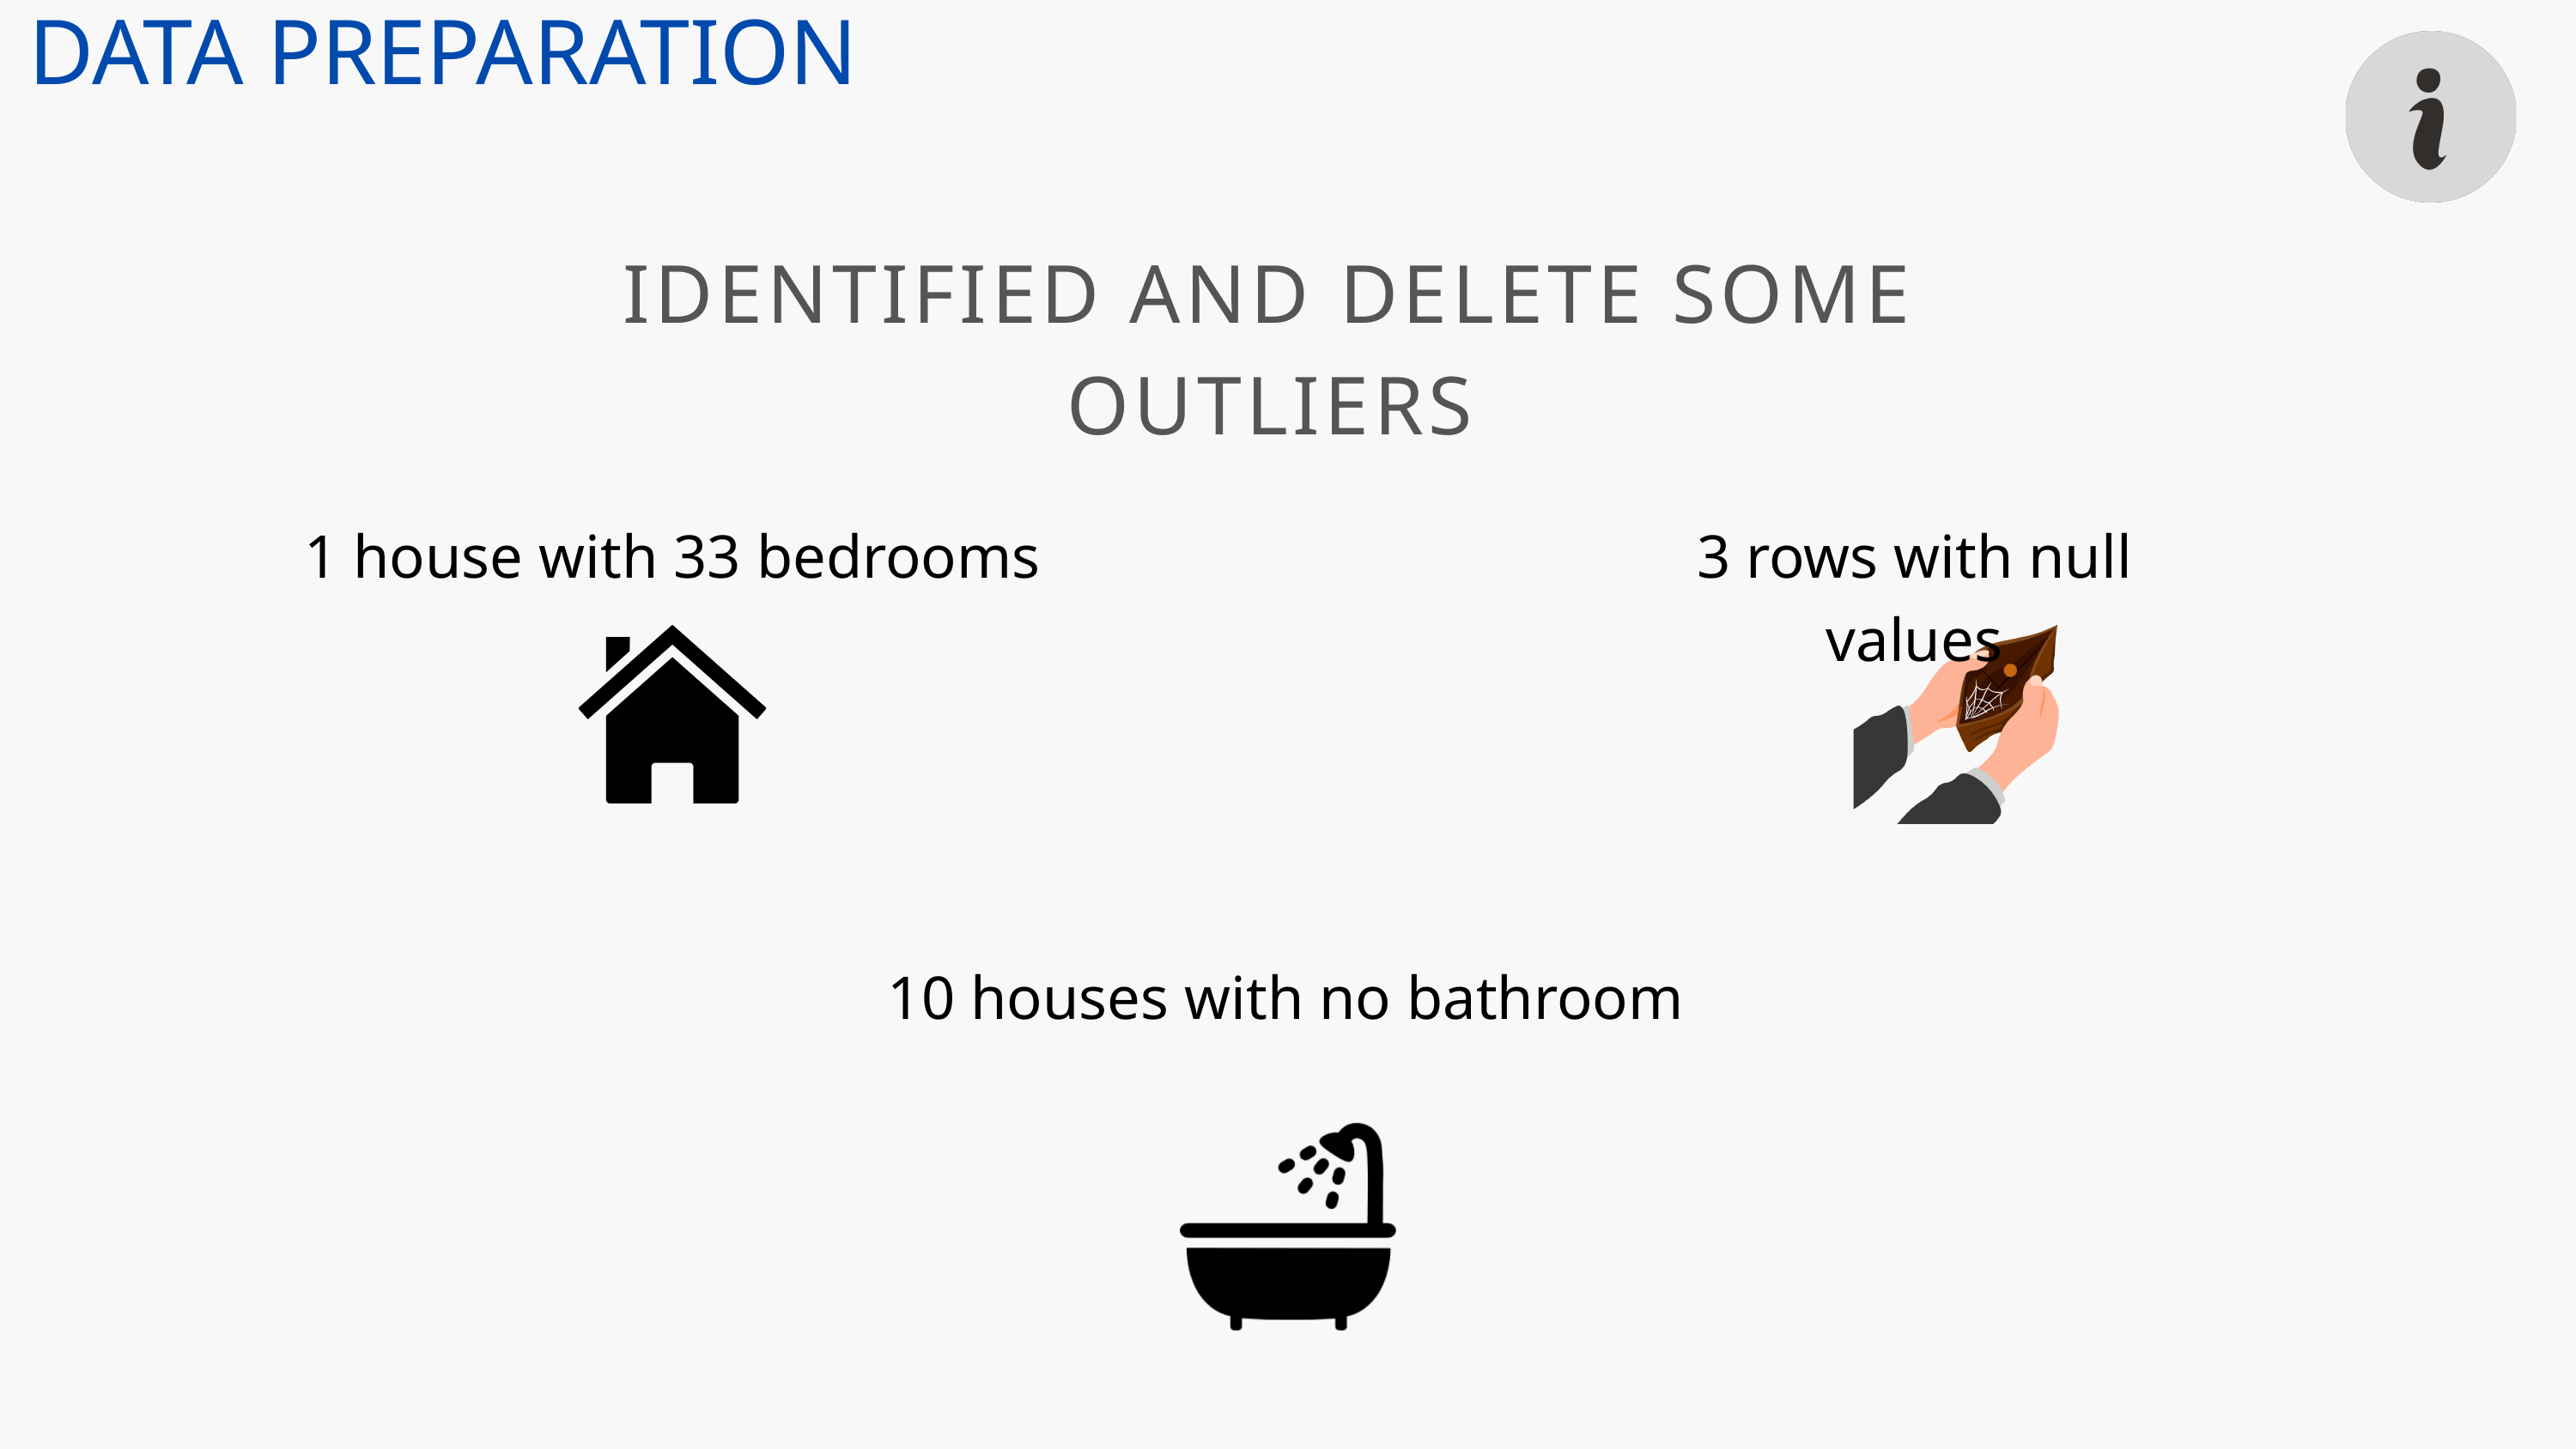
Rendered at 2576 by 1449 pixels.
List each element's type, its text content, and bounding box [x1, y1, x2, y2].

text_box [1179, 1120, 1397, 1331]
text_box IDENTIFIED AND DELETE SOME OUTLIERS [513, 226, 2027, 452]
text_box 3 rows with null values [1601, 507, 2227, 673]
text_box [1853, 673, 2059, 824]
text_box [578, 625, 767, 803]
text_box 1 house with 33 bedrooms [271, 507, 1073, 591]
text_box [2345, 31, 2517, 203]
text_box 10 houses with no bathroom [881, 949, 1691, 1032]
text_box DATA PREPARATION [28, 11, 1246, 103]
